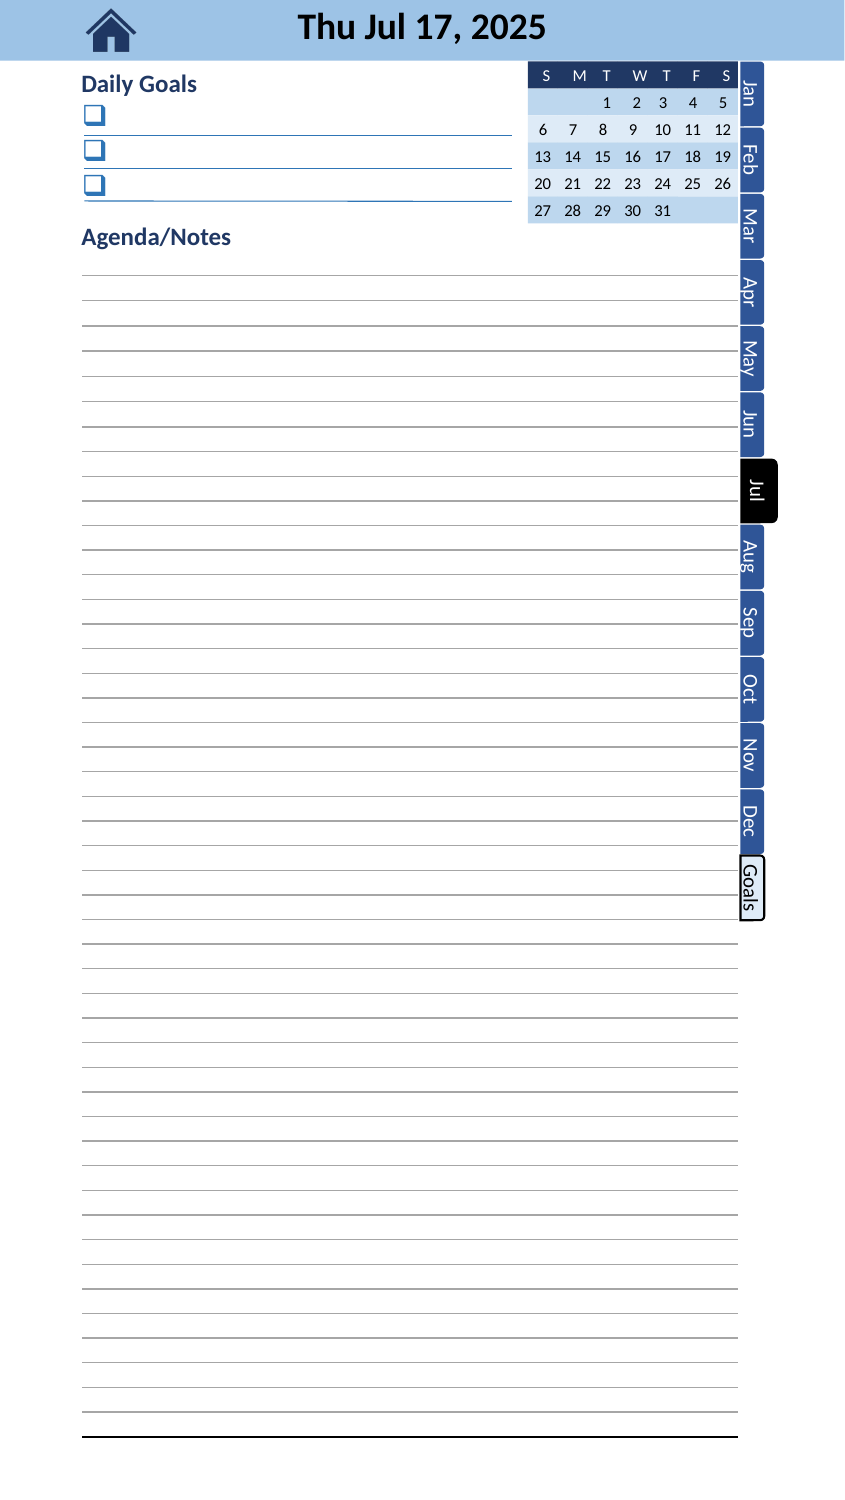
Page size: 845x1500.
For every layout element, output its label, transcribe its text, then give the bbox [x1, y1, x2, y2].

list Thu Jul 17, 2025 [190, 0, 655, 61]
picture [82, 1, 140, 59]
